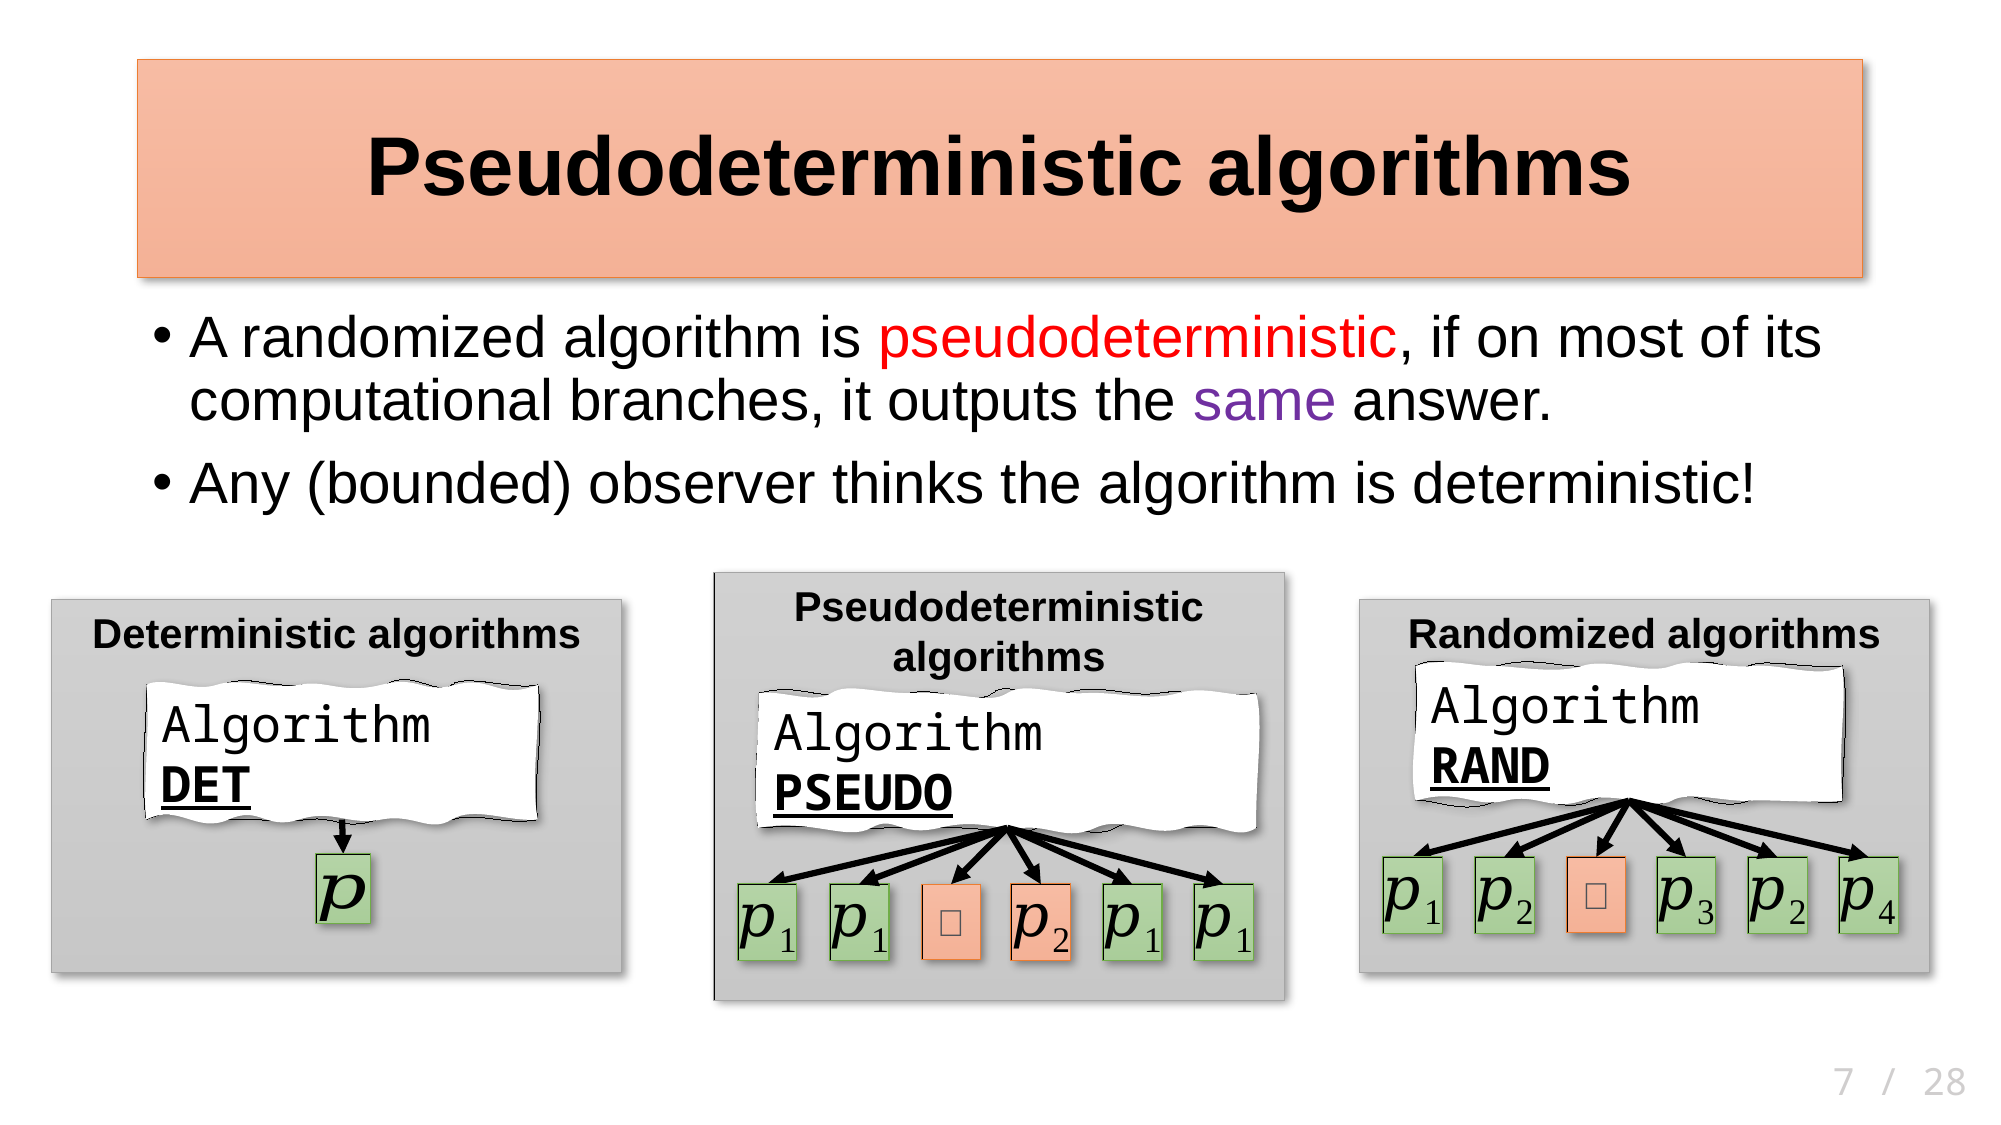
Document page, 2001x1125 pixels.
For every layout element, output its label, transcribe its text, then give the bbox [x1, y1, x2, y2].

text_box 7 / 28 [1794, 1050, 2000, 1110]
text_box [713, 572, 1285, 1001]
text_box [1359, 599, 1930, 973]
title Pseudodeterministic algorithms [137, 59, 1863, 278]
list A randomized algorithm is pseudodeterministic, if on most of its computational branches, it outputs the same answer. Any (bounded) observer thinks the algorithm is deterministic! [137, 299, 1863, 1014]
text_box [51, 599, 622, 973]
